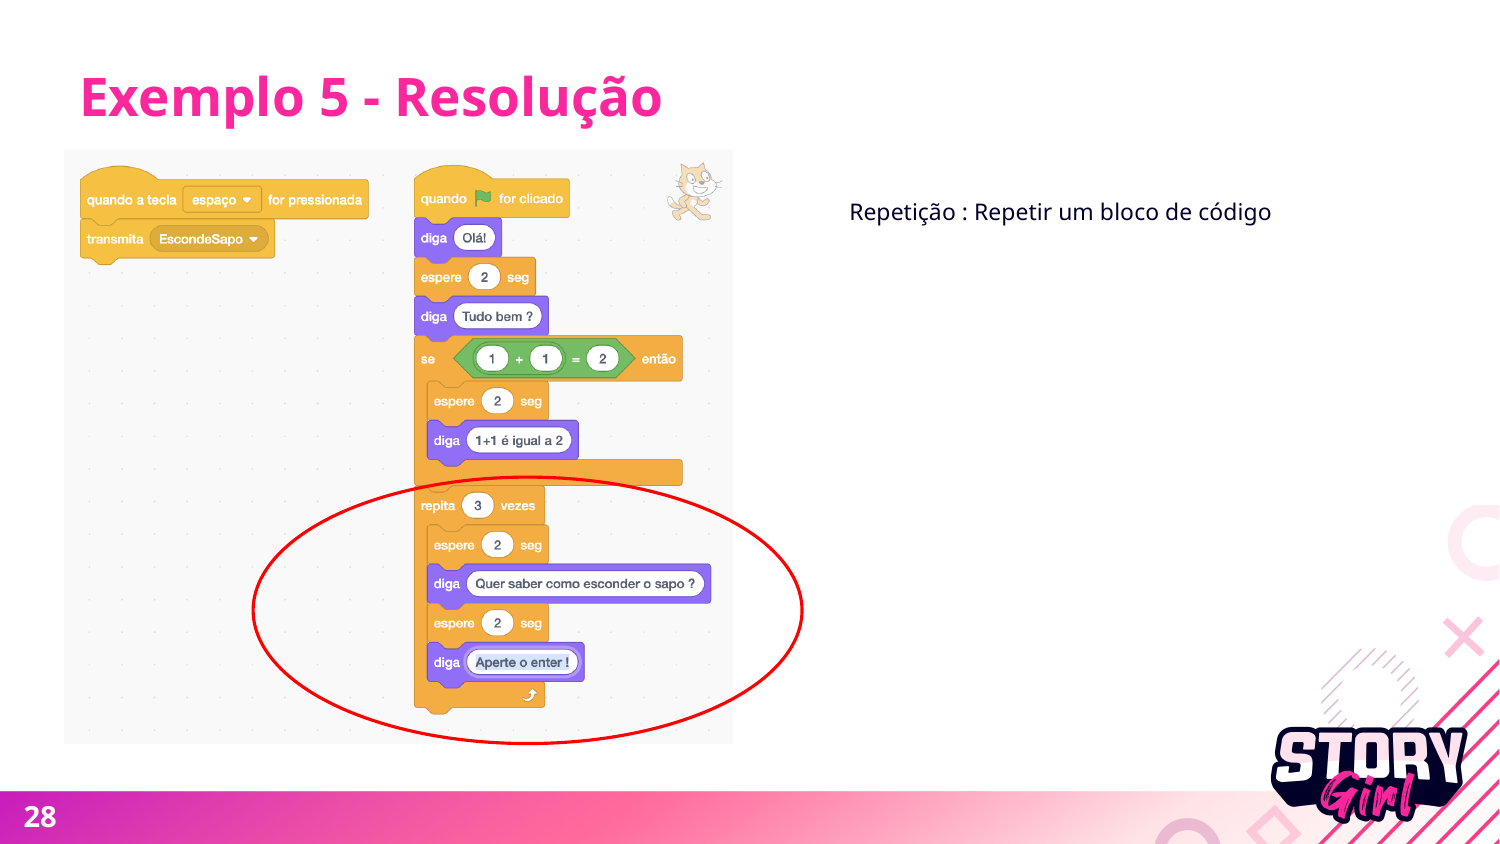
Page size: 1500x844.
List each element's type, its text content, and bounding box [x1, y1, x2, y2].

list Repetição : Repetir um bloco de código [759, 141, 1485, 652]
picture [81, 505, 1500, 844]
picture [63, 149, 733, 744]
text_box [737, 524, 803, 697]
title Exemplo 5 - Resolução [64, 48, 1434, 142]
slide_number ‹#› [0, 785, 81, 844]
